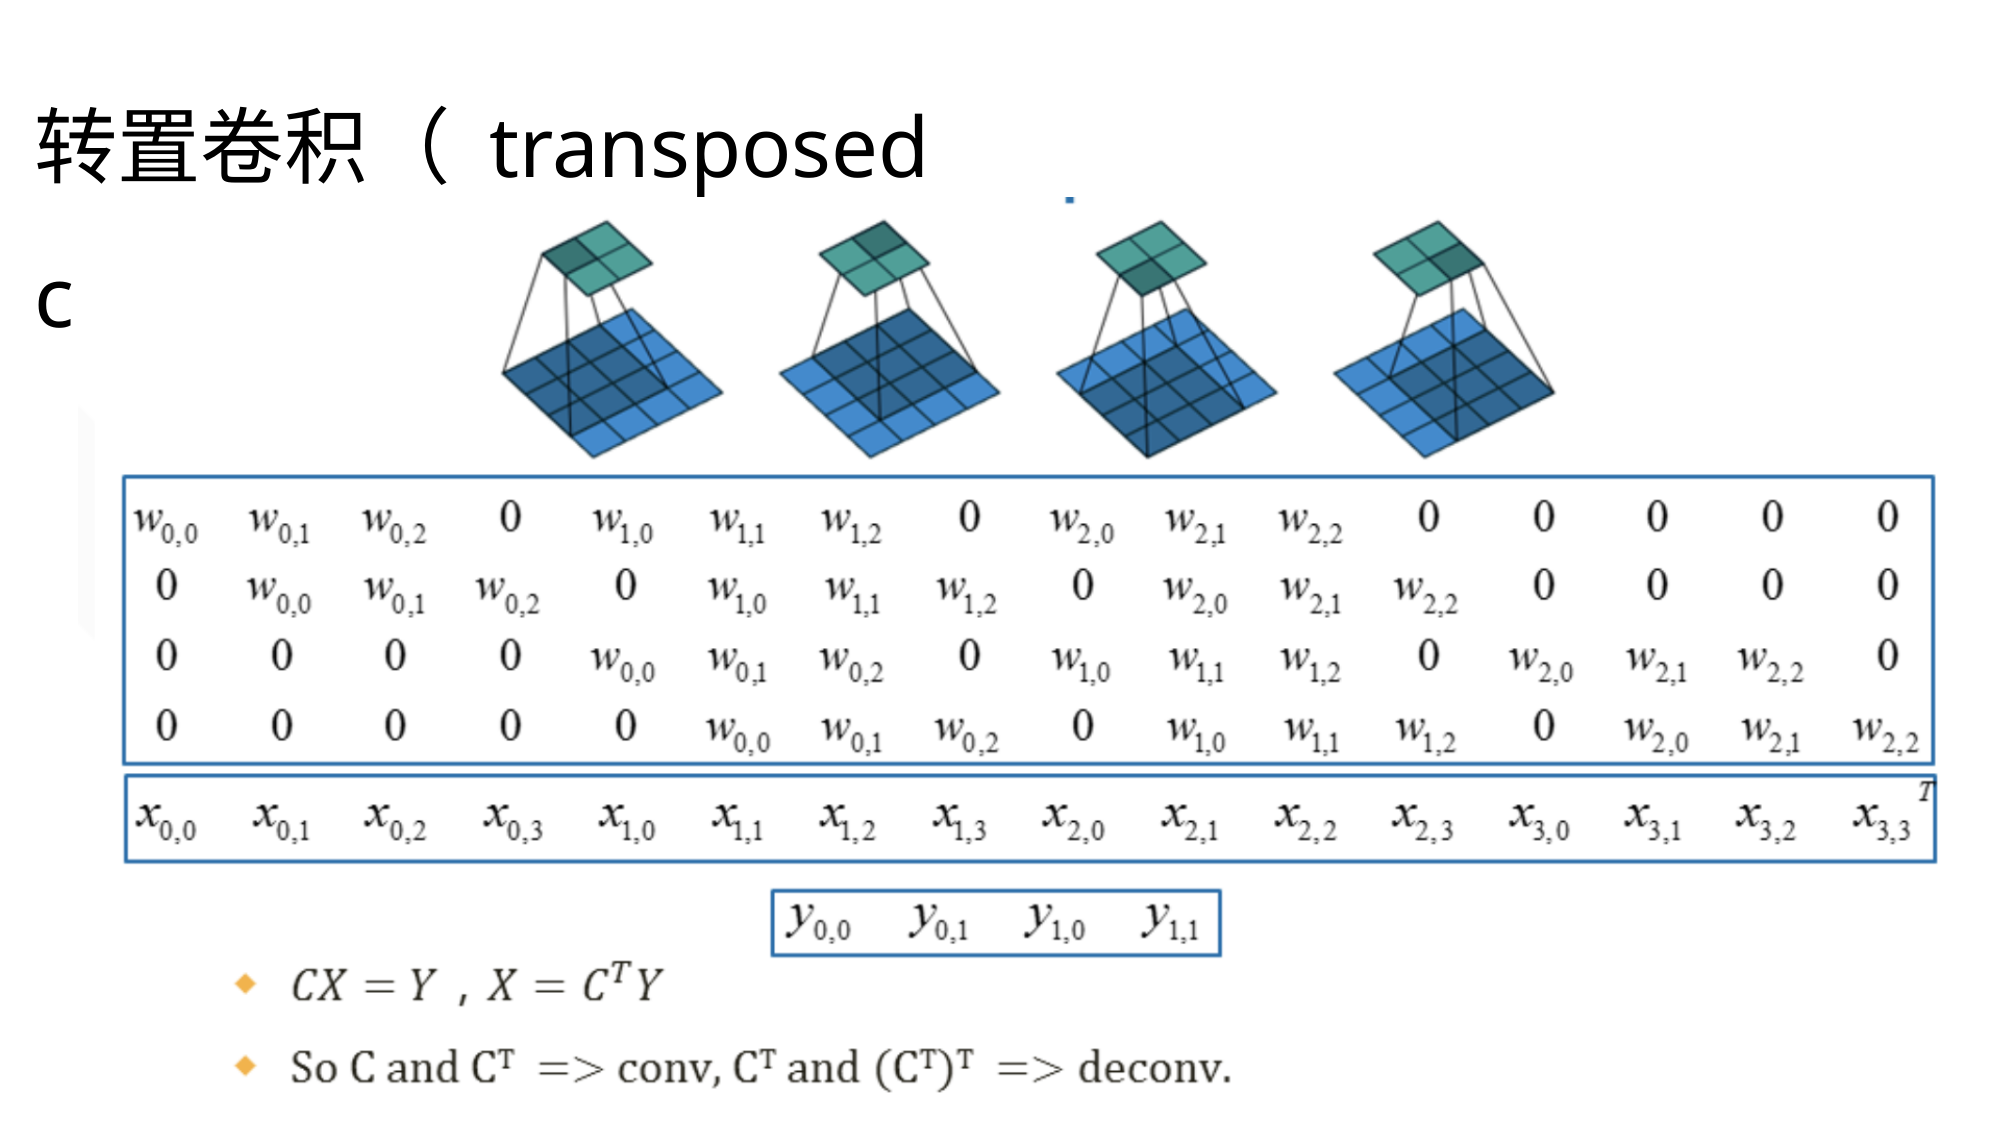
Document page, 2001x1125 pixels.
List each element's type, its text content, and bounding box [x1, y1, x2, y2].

text_box 转置卷积（ transposed convolution） [19, 36, 1508, 351]
picture [78, 197, 1964, 1121]
